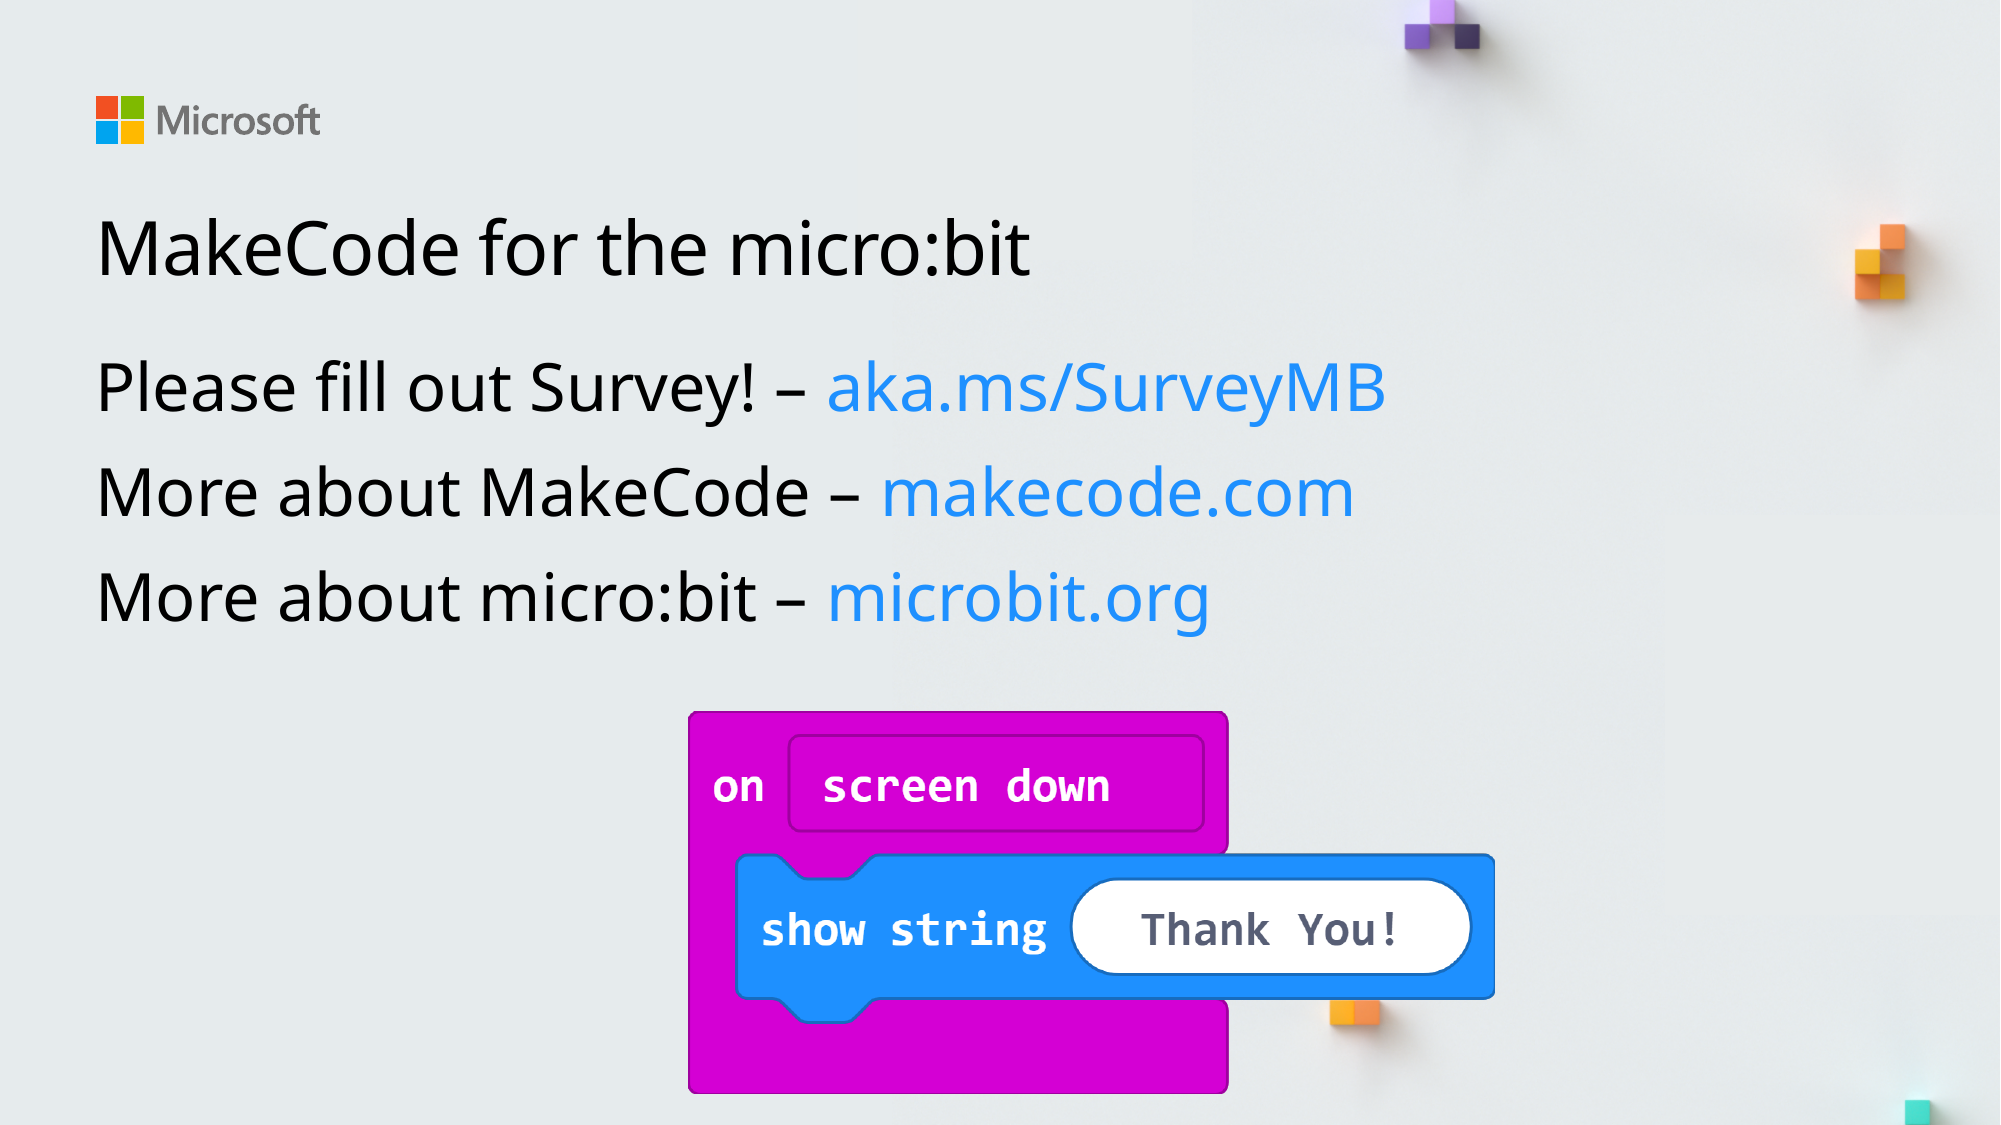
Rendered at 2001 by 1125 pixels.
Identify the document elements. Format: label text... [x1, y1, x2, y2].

picture [688, 638, 2000, 1125]
picture [892, 0, 2000, 515]
title MakeCode for the micro:bit [95, 199, 1282, 291]
list Please fill out Survey! – aka.ms/SurveyMB More about MakeCode – makecode.com More about micro:bit – microbit.org [95, 345, 1974, 638]
